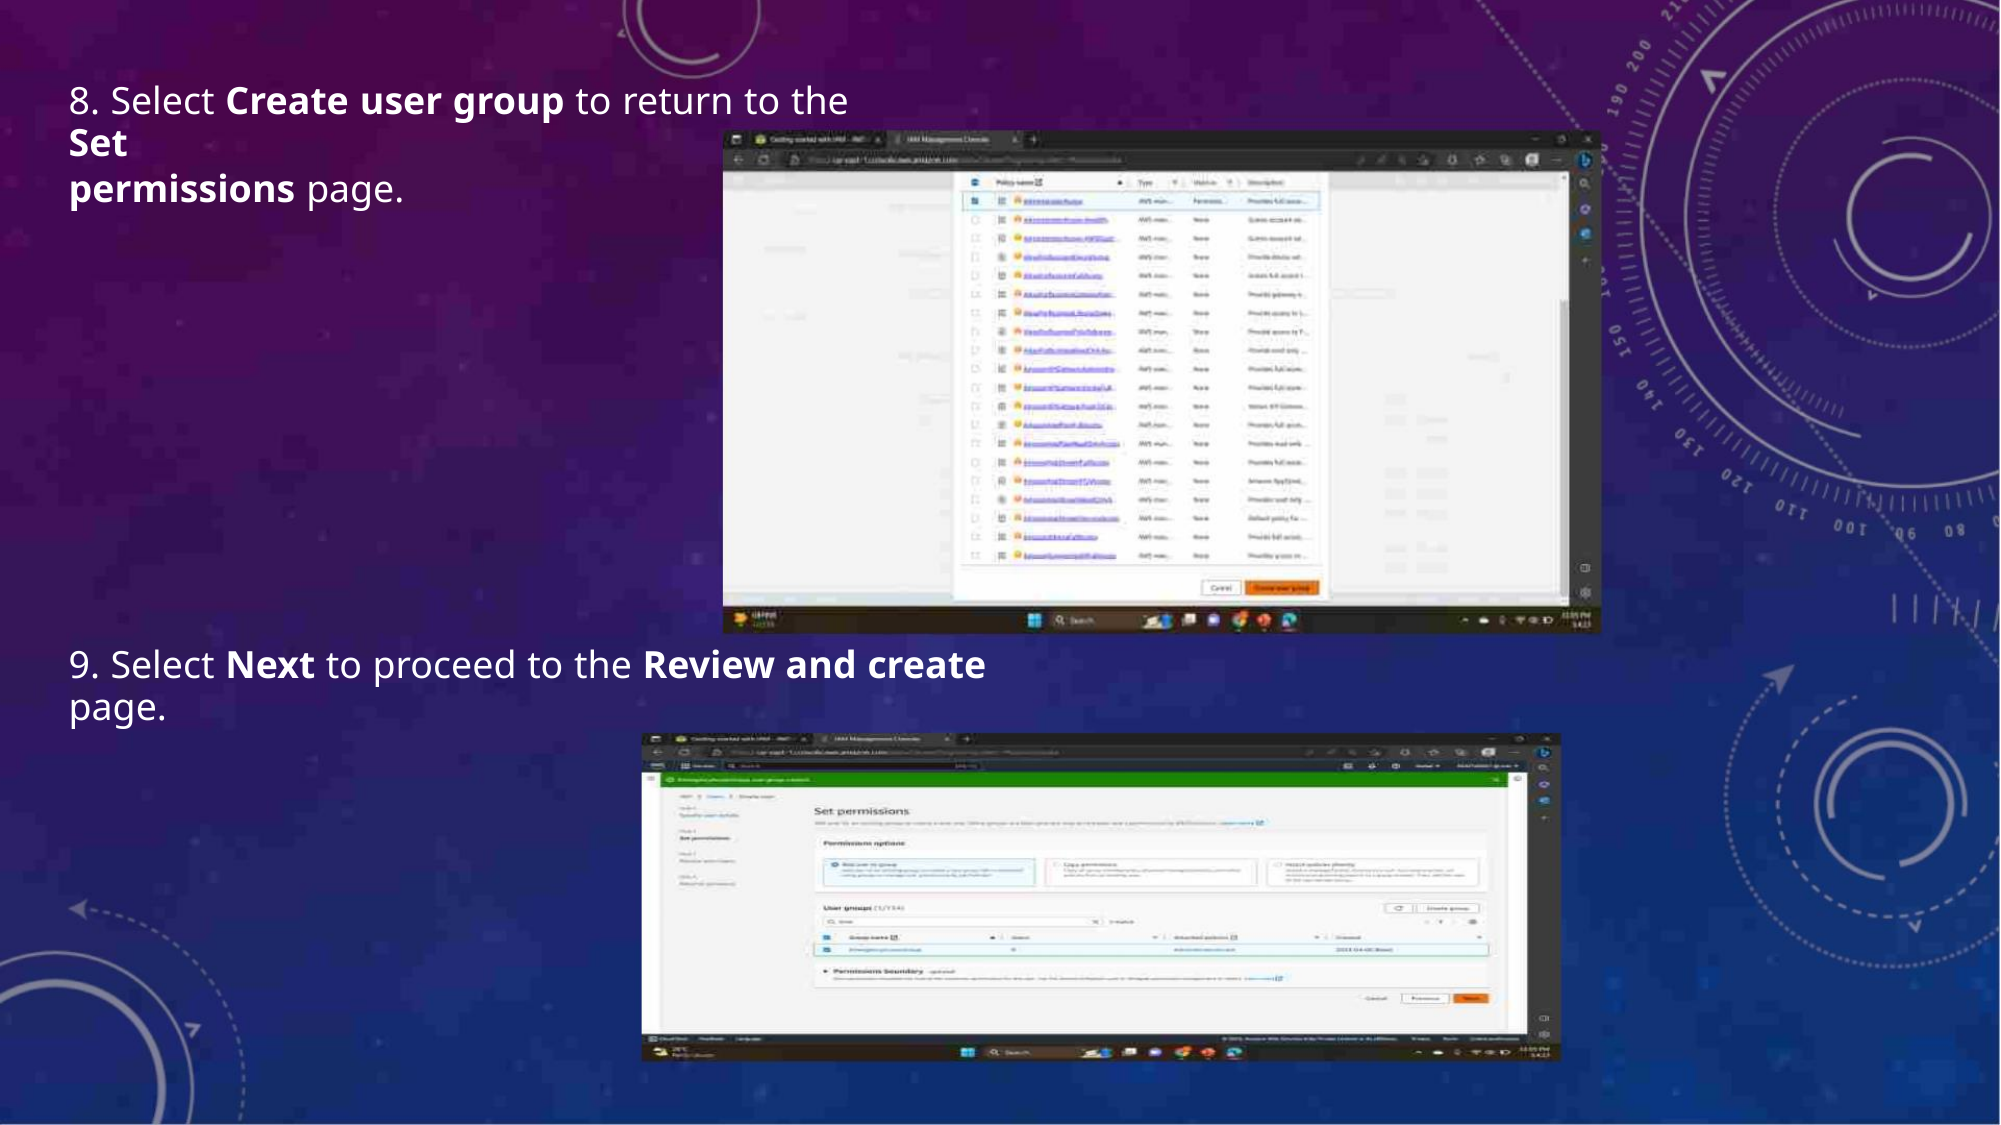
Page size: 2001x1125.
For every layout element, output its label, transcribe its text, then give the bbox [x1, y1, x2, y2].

text_box 9. Select Next to proceed to the Review and create page. [68, 644, 1065, 729]
text_box 8. Select Create user group to return to the Set permissions page. [68, 80, 896, 210]
text_box [0, 0, 2000, 1125]
